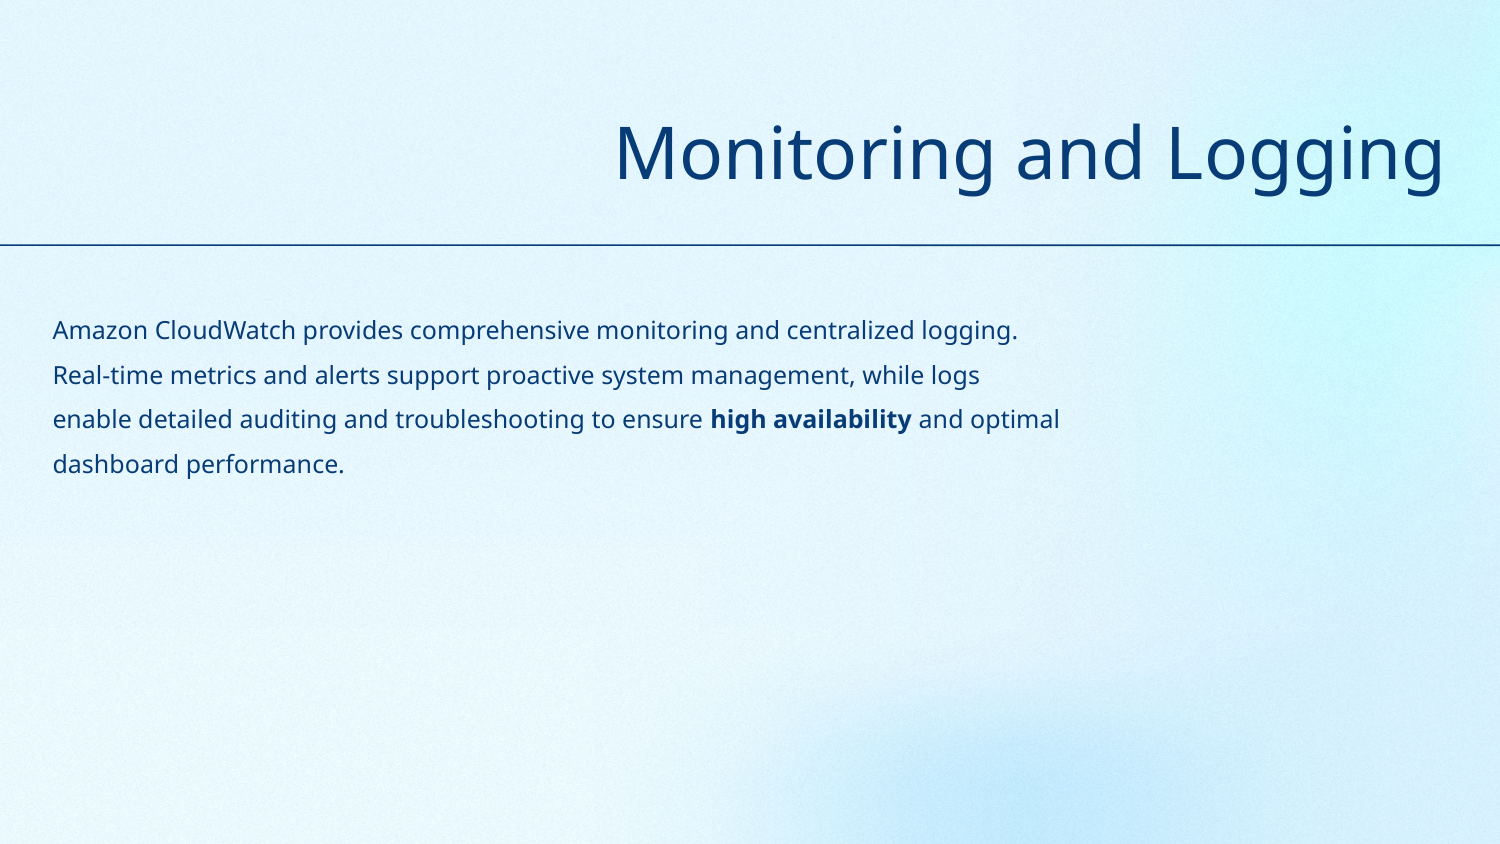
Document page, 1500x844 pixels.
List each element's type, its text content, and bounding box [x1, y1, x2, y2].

subtitle Amazon CloudWatch provides comprehensive monitoring and centralized logging. Real-time metrics and alerts support proactive system management, while logs enable detailed auditing and troubleshooting to ensure high availability and optimal dashboard performance. [37, 284, 1083, 807]
title Monitoring and Logging [37, 37, 1463, 210]
picture [0, 246, 1500, 844]
picture [0, 0, 1500, 244]
